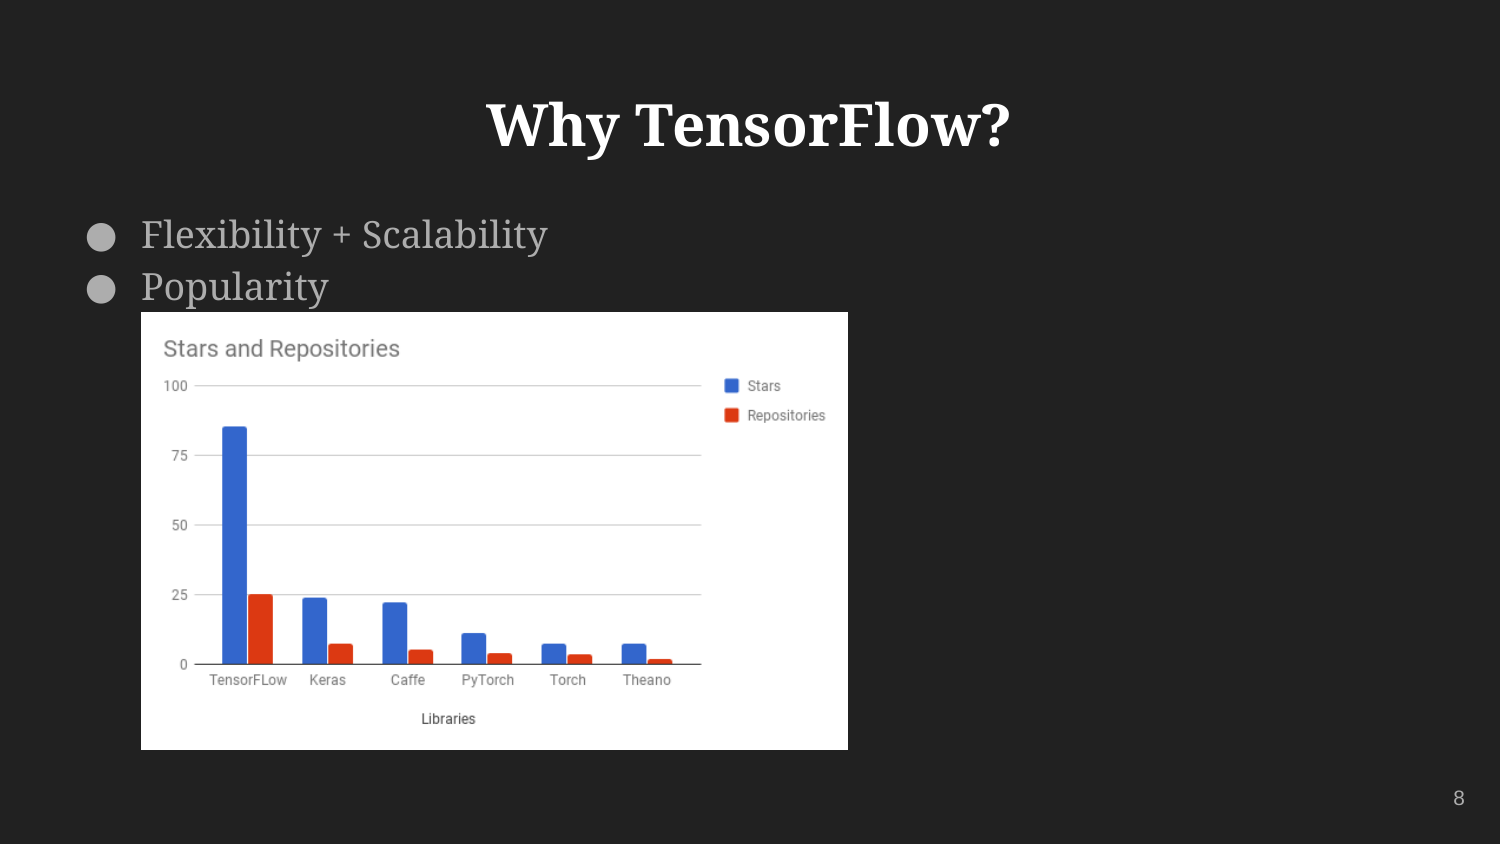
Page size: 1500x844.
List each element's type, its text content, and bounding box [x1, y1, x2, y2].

picture [140, 312, 848, 750]
title Why TensorFlow? [51, 72, 1449, 167]
slide_number 8 [1389, 764, 1480, 830]
list Flexibility + Scalability Popularity [51, 189, 1449, 750]
